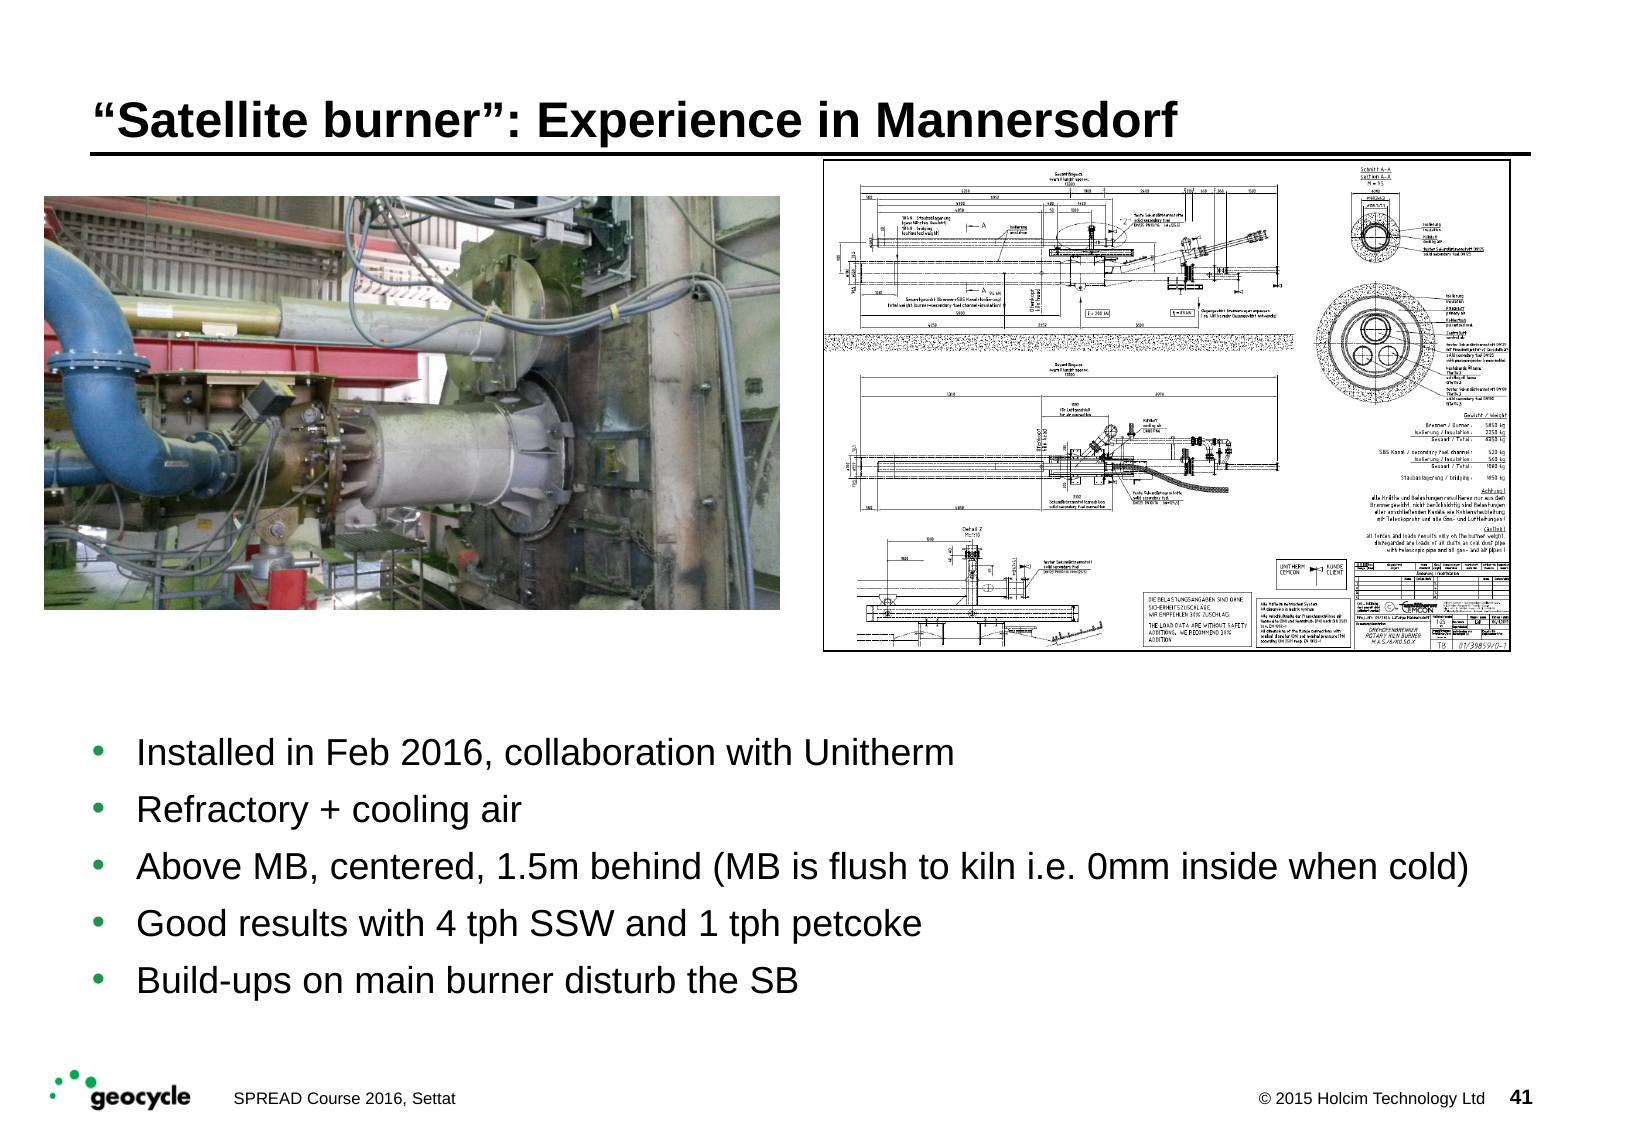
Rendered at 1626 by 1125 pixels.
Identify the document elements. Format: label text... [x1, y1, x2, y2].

footer SPREAD Course 2016, Settat [233, 1087, 813, 1109]
picture [49, 1069, 191, 1111]
text_box Installed in Feb 2016, collaboration with Unitherm Refractory + cooling air Above MB, centered, 1.5m behind (MB is flush to kiln i.e. 0mm inside when cold) Good results with 4 tph SSW and 1 tph petcoke Build-ups on main burner disturb the SB [91, 727, 1534, 1059]
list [824, 160, 1510, 651]
slide_number 41 [1497, 1082, 1534, 1106]
picture [44, 196, 780, 610]
title “Satellite burner”: Experience in Mannersdorf [91, 19, 1532, 149]
